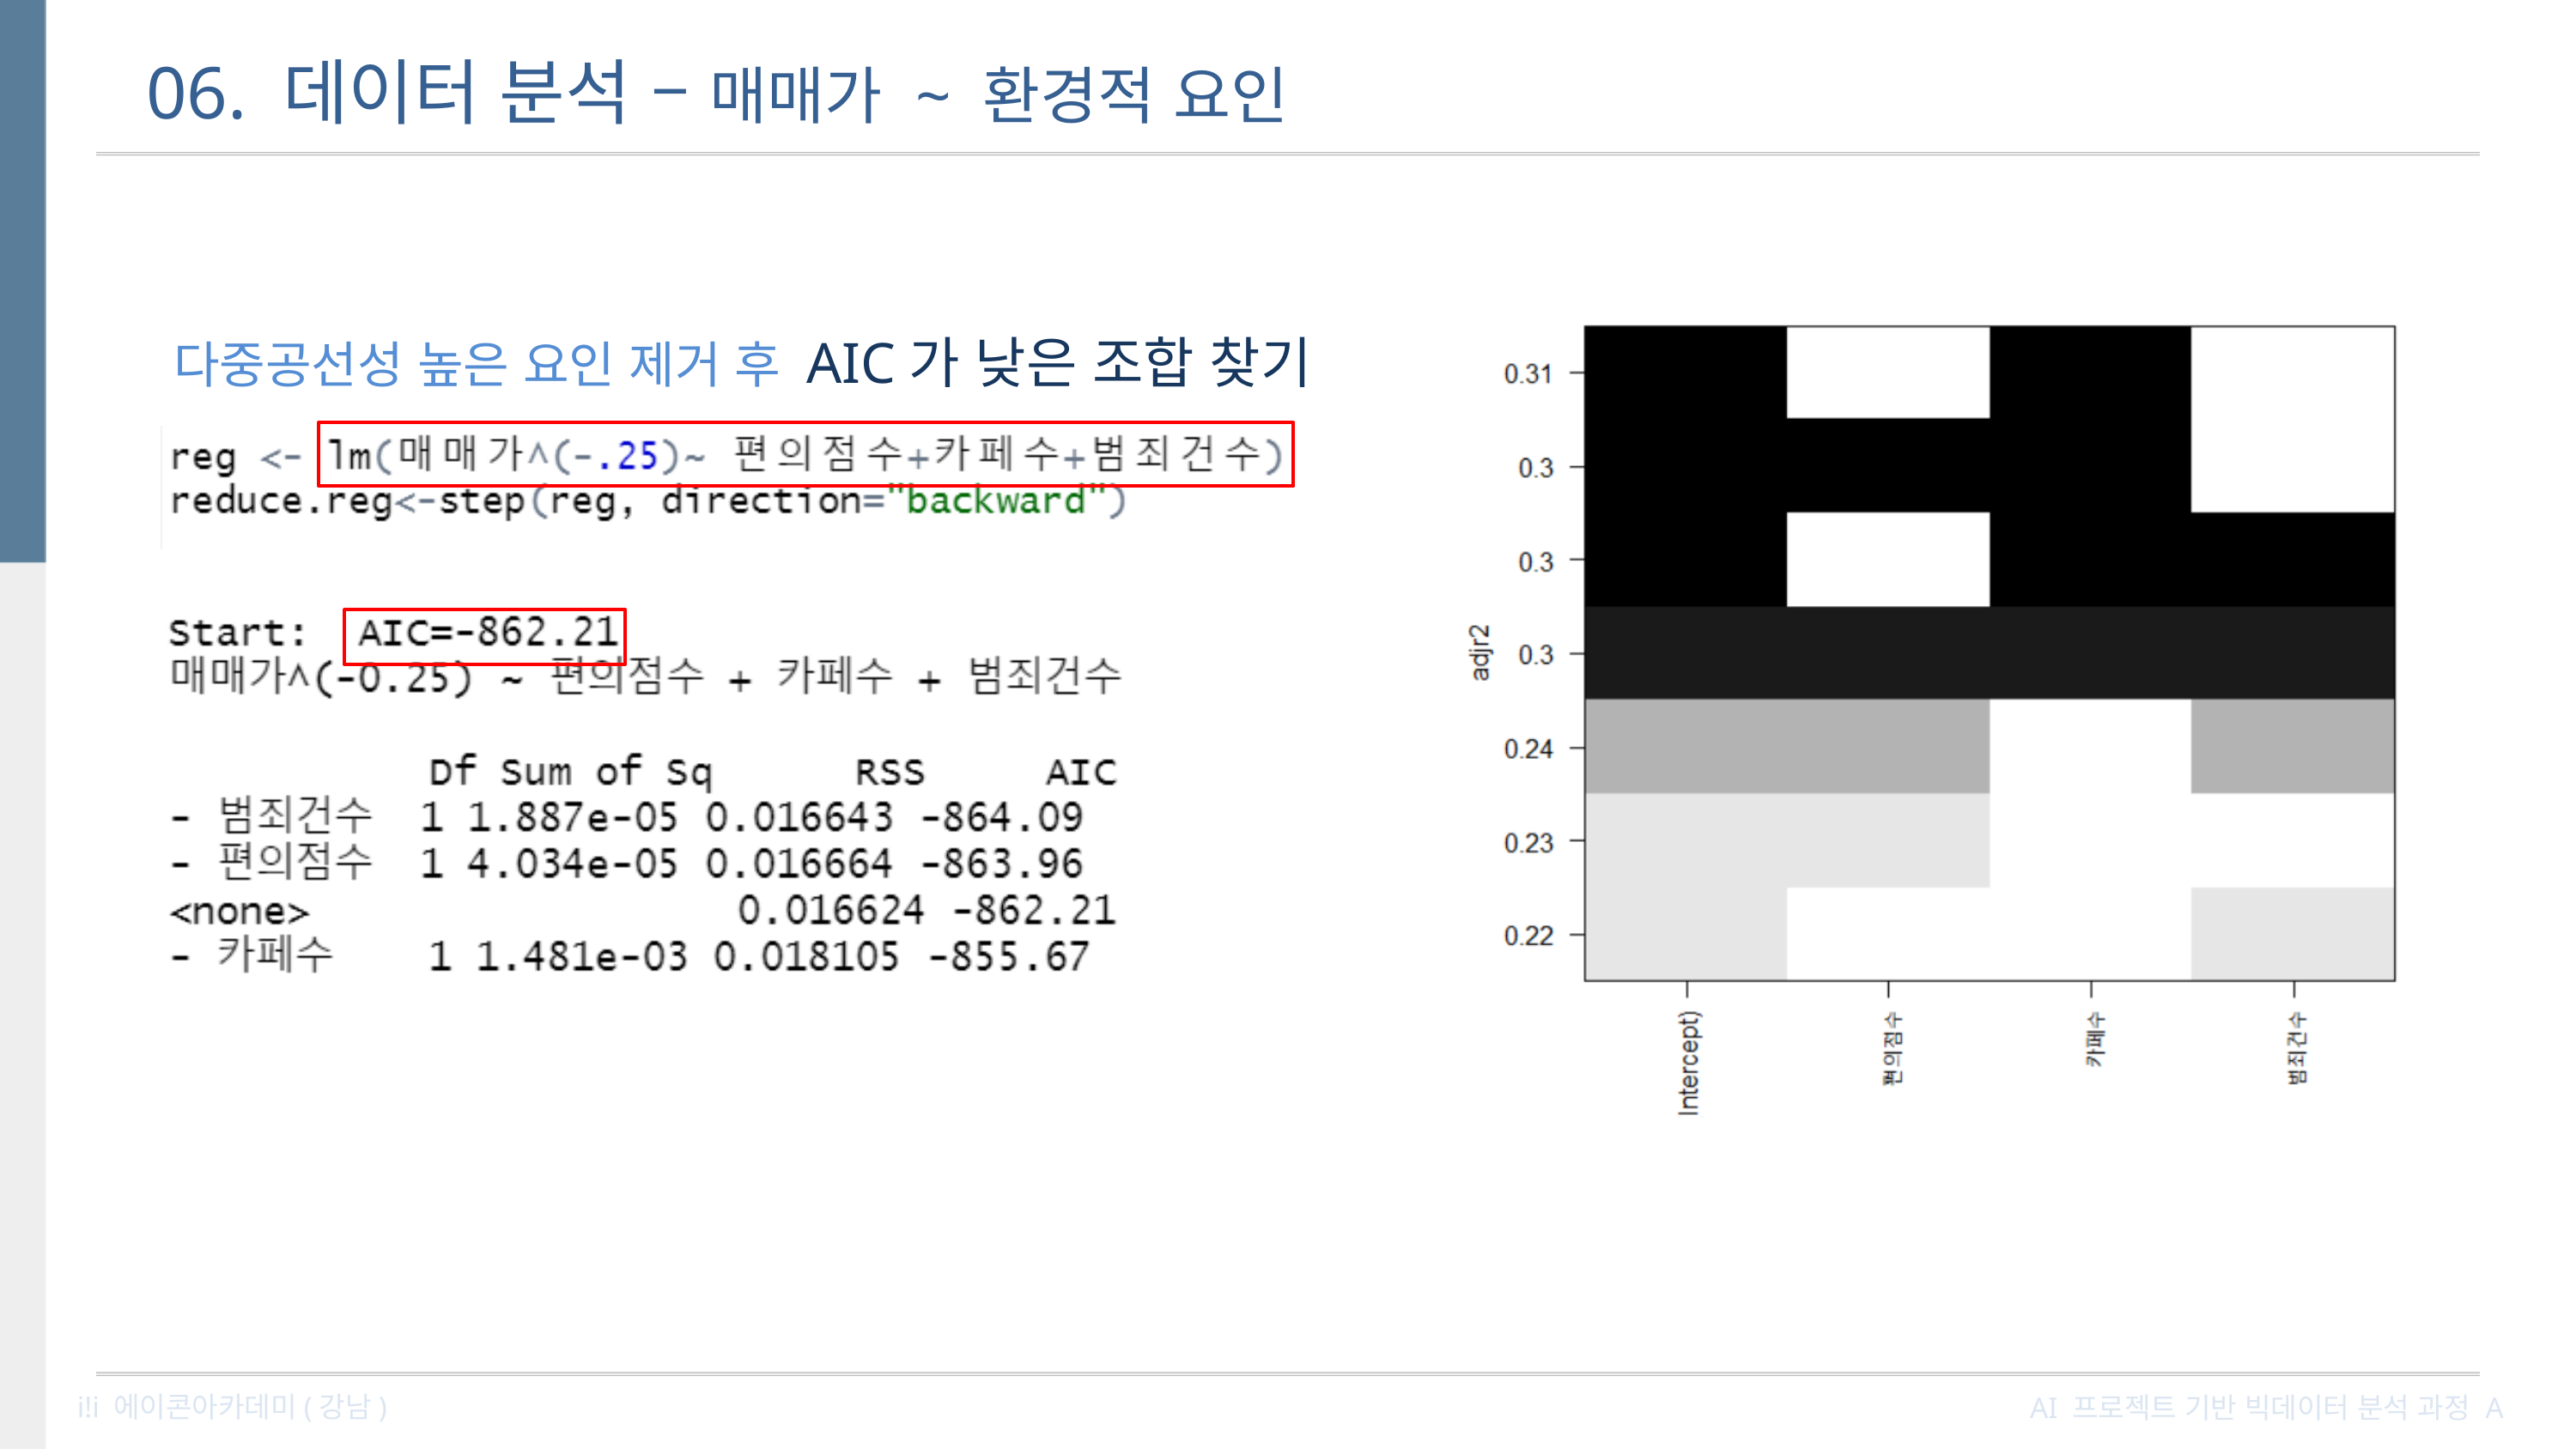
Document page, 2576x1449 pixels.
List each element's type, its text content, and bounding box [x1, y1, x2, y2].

text_box 06. 데이터 분석 – 매매가 ~ 환경적 요인 [133, 41, 2002, 140]
picture [1449, 240, 2445, 1118]
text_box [161, 609, 1354, 1016]
text_box 다중공선성 높은 요인 제거 후 AIC가 낮은 조합 찾기 [161, 321, 1444, 402]
picture [96, 1368, 2480, 1380]
picture [96, 149, 2480, 160]
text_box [161, 421, 1334, 549]
picture [0, 0, 46, 1449]
